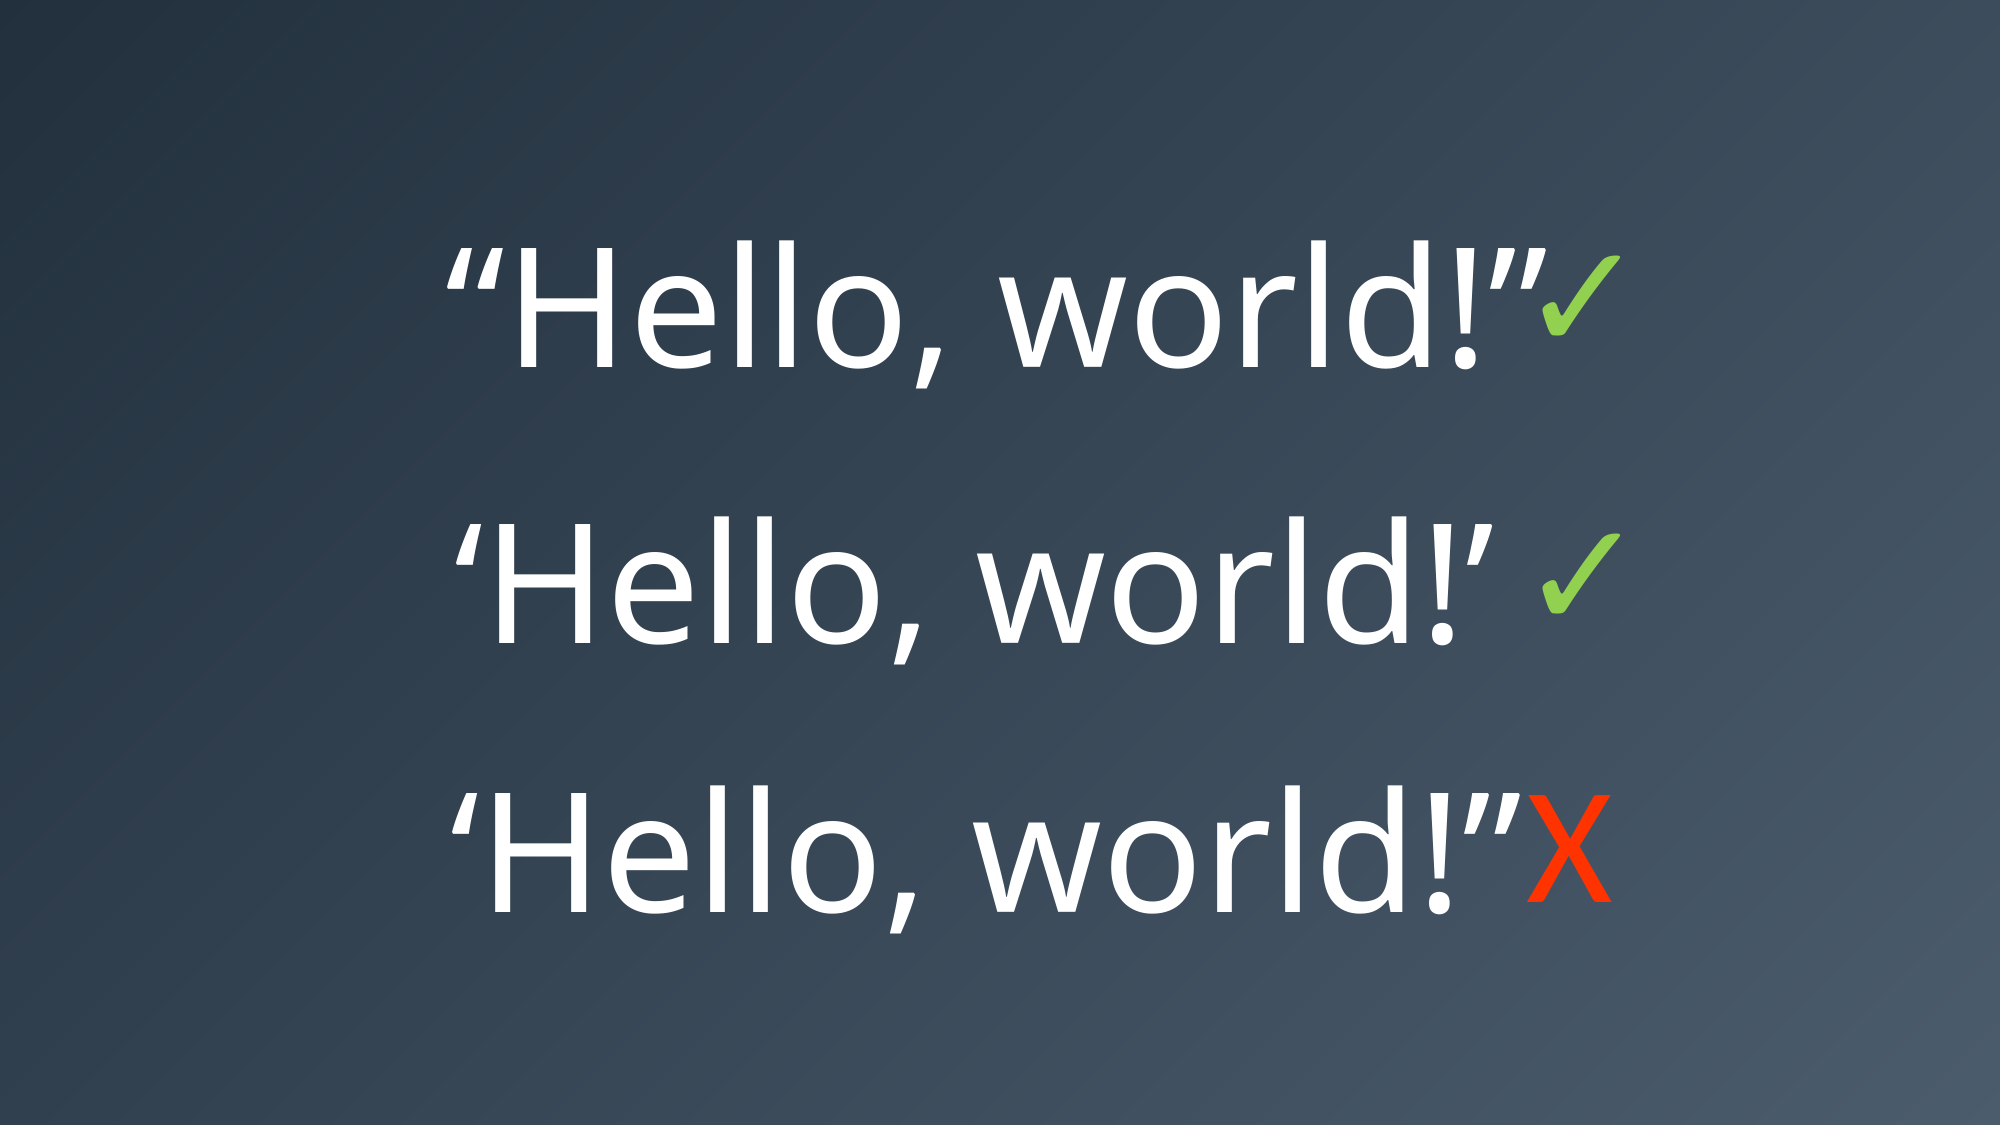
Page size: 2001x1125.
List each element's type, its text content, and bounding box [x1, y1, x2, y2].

text_box ‘Hello, world!’ [439, 469, 1511, 685]
text_box ‘Hello, world!” [435, 738, 1538, 954]
text_box ✓ [1505, 193, 1661, 389]
text_box “Hello, world!” [431, 193, 1564, 409]
text_box ✓ [1505, 471, 1661, 667]
text_box X [1511, 728, 1629, 944]
